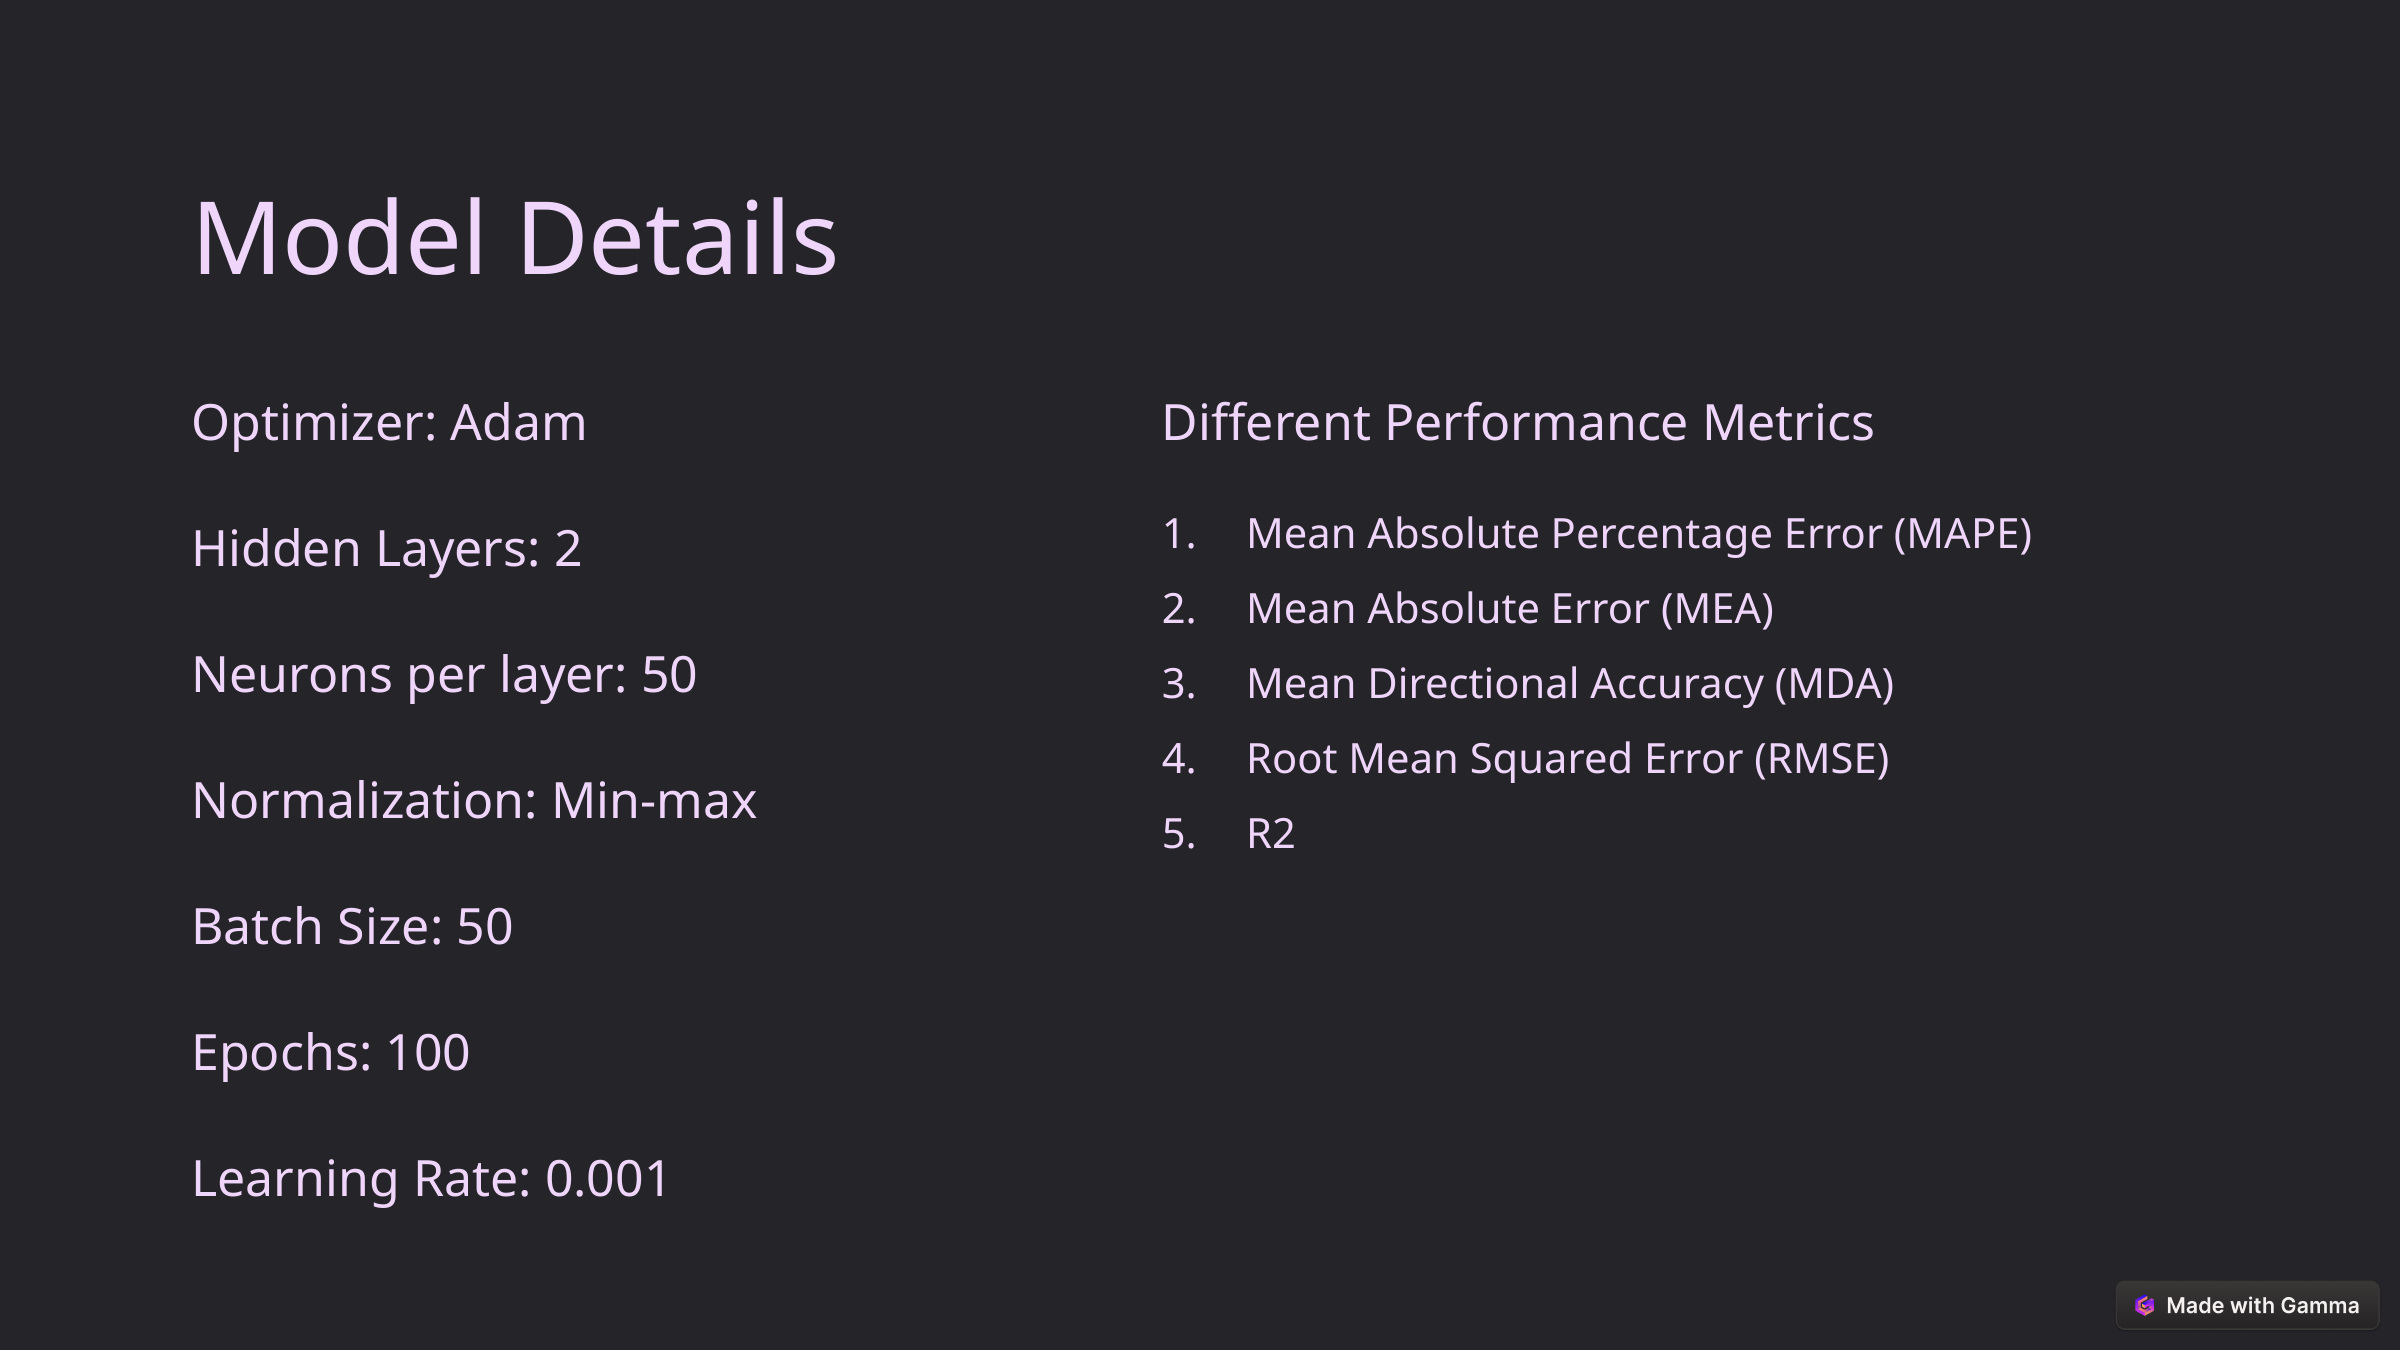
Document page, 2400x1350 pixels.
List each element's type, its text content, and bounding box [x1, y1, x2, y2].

text_box Model Details [191, 168, 1545, 294]
text_box Optimizer: Adam Hidden Layers: 2 Neurons per layer: 50 Normalization: Min-max Batch Size: 50 Epochs: 100 Learning Rate: 0.001 [191, 324, 1162, 1225]
picture [2106, 1271, 2389, 1339]
text_box Mean Absolute Percentage Error (MAPE) Mean Absolute Error (MEA) Mean Directional Accuracy (MDA) Root Mean Squared Error (RMSE) R2 [1162, 482, 2400, 863]
text_box Different Performance Metrics [1162, 324, 2400, 449]
